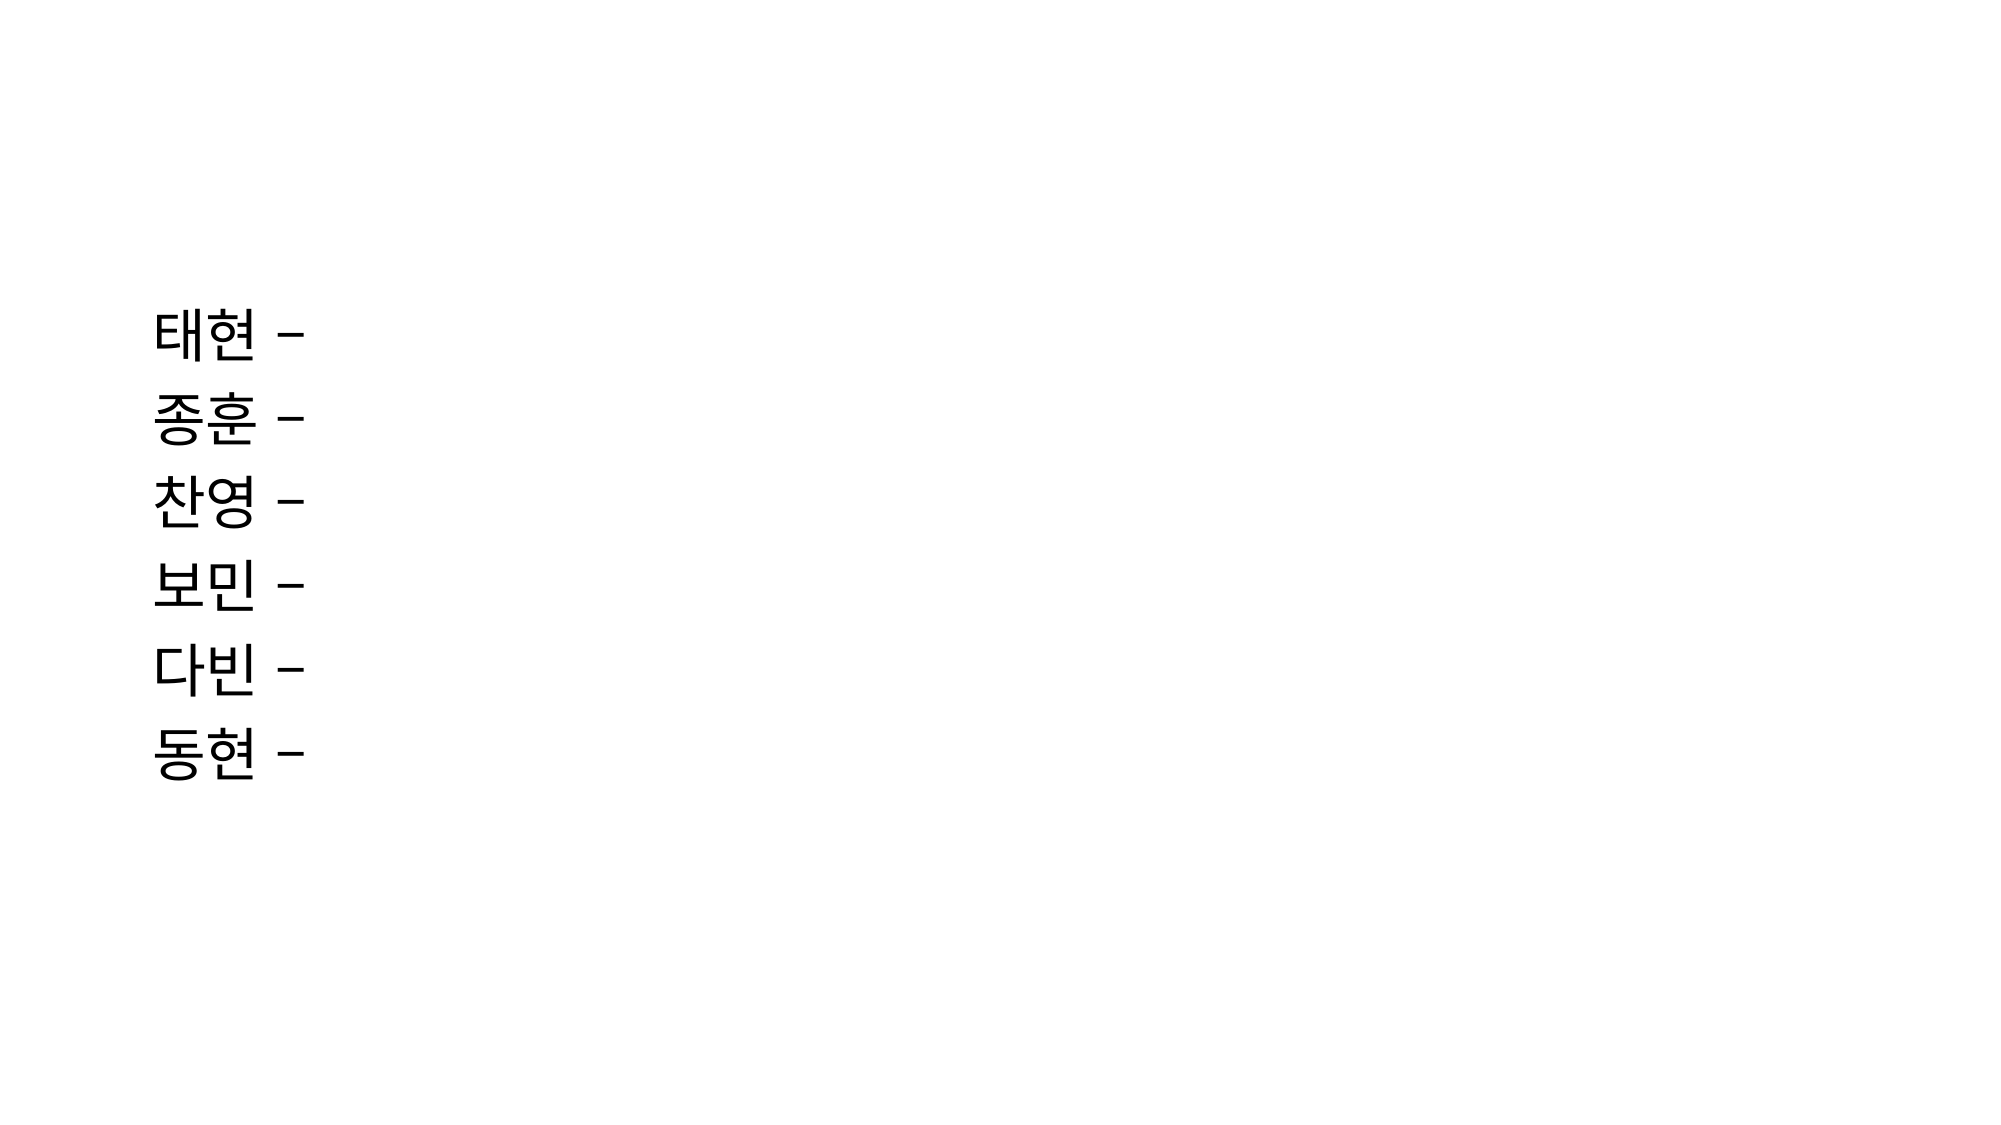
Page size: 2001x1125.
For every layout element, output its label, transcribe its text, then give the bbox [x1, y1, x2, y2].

list 태현 – 종훈 – 찬영 – 보민 – 다빈 – 동현 – [137, 299, 1863, 837]
